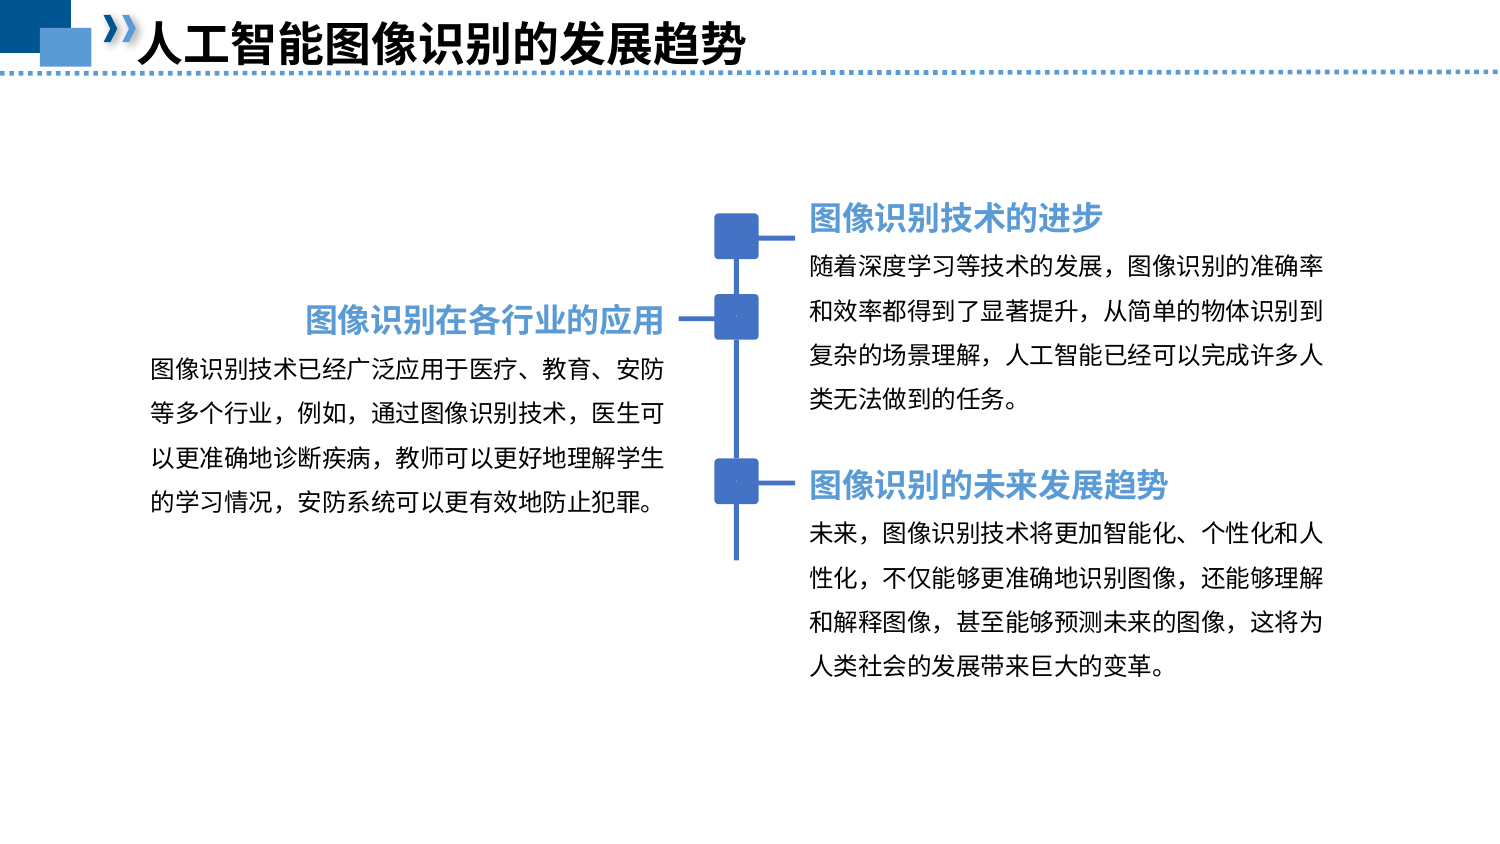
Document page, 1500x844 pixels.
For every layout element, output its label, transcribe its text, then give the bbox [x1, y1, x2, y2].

text_box 2 [713, 293, 760, 341]
text_box 1 [713, 212, 760, 261]
text_box 人工智能图像识别的发展趋势 [121, 0, 1276, 79]
text_box [678, 315, 713, 322]
text_box [733, 506, 740, 561]
text_box 图像识别在各行业的应用 图像识别技术已经广泛应用于医疗、教育、安防等多个行业，例如，通过图像识别技术，医生可以更准确地诊断疾病，教师可以更好地理解学生的学习情况，安防系统可以更有效地防止犯罪。 [120, 292, 681, 524]
text_box [733, 341, 740, 457]
text_box 图像识别的未来发展趋势 未来，图像识别技术将更加智能化、个性化和人性化，不仅能够更准确地识别图像，还能够理解和解释图像，甚至能够预测未来的图像，这将为人类社会的发展带来巨大的变革。 [793, 456, 1356, 689]
text_box [733, 261, 740, 293]
text_box [760, 480, 796, 487]
text_box [760, 235, 796, 242]
text_box 图像识别技术的进步 随着深度学习等技术的发展，图像识别的准确率和效率都得到了显著提升，从简单的物体识别到复杂的场景理解，人工智能已经可以完成许多人类无法做到的任务。 [794, 189, 1355, 422]
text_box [103, 14, 136, 43]
text_box 3 [713, 457, 760, 506]
